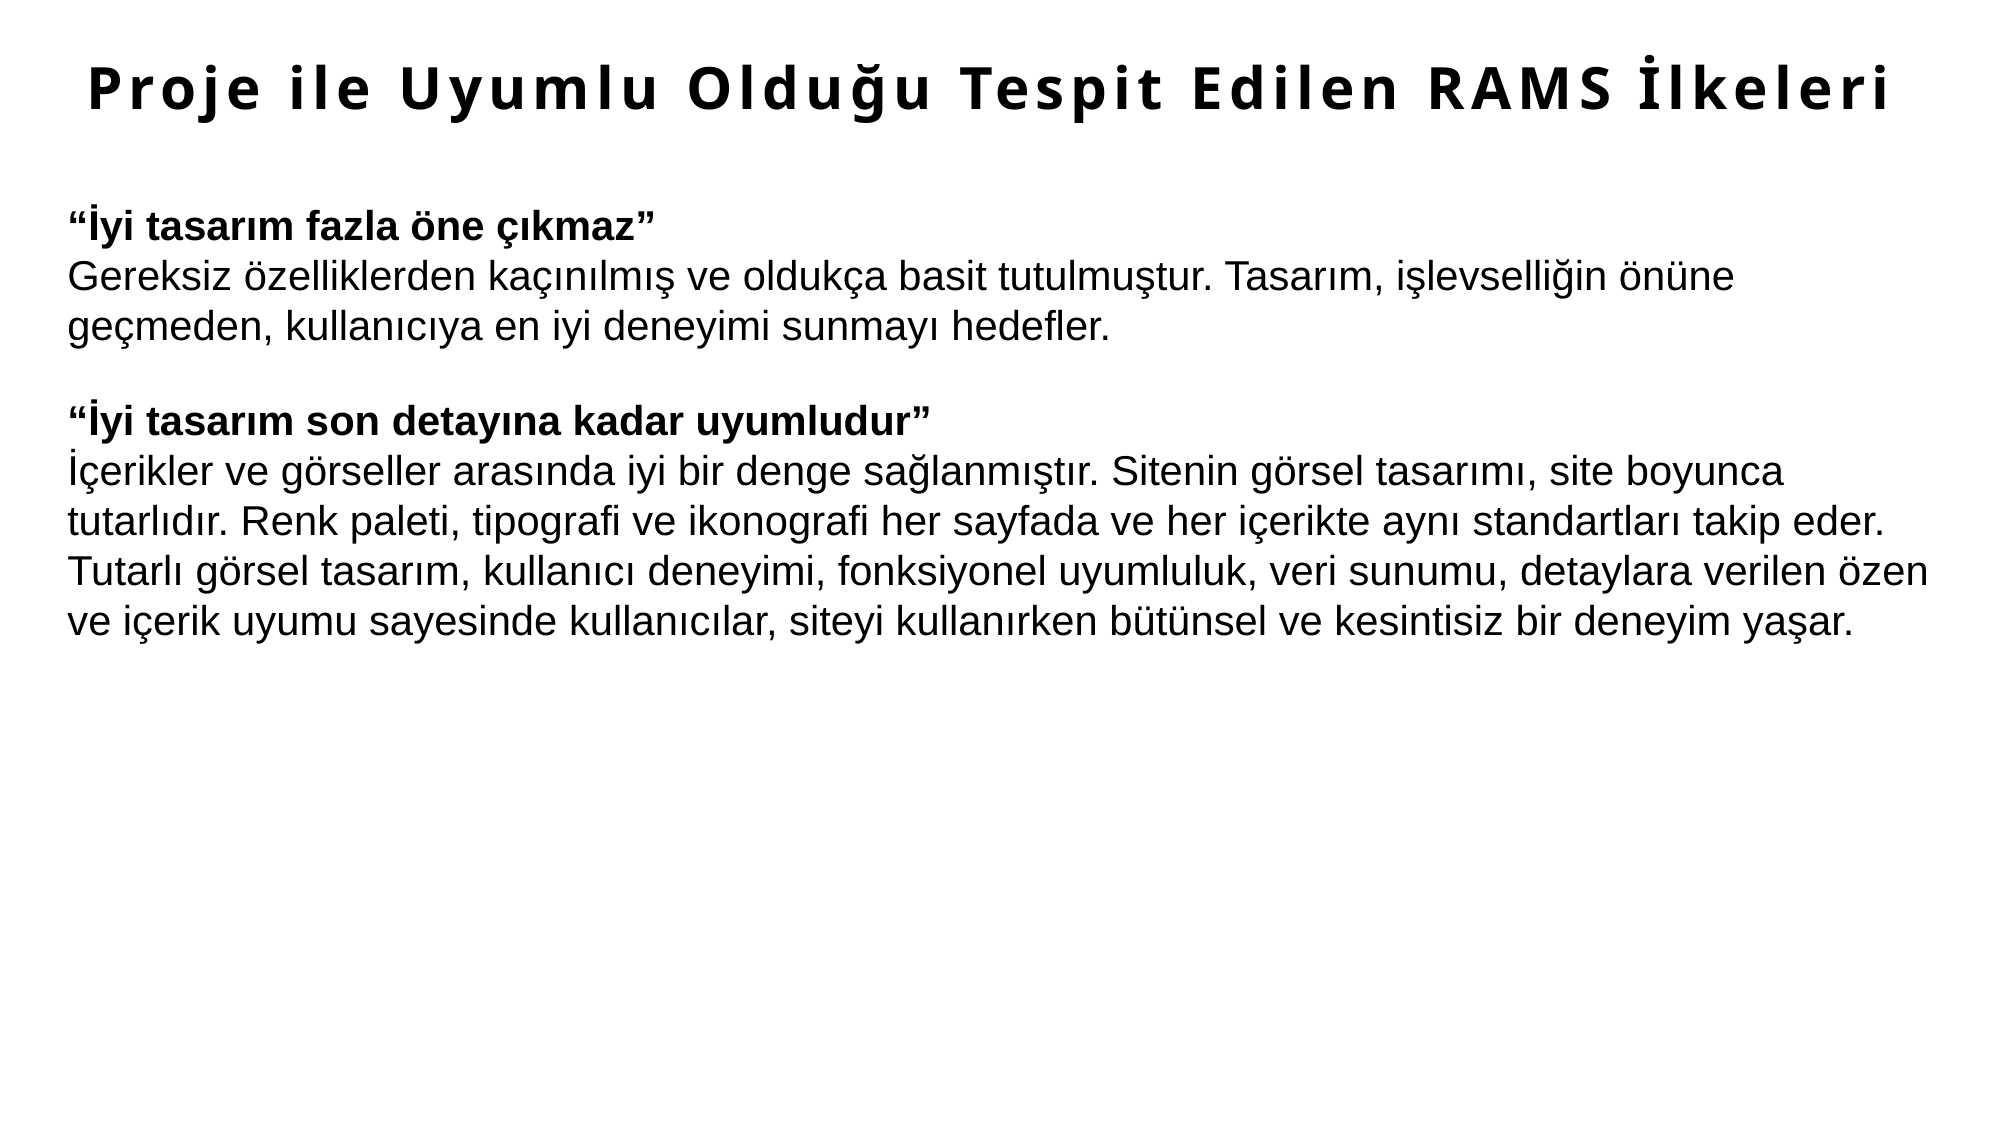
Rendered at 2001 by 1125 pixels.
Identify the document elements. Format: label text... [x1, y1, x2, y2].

text_box Proje ile Uyumlu Olduğu Tespit Edilen RAMS İlkeleri [71, 44, 1908, 129]
text_box “İyi tasarım fazla öne çıkmaz” Gereksiz özelliklerden kaçınılmış ve oldukça basit tutulmuştur. Tasarım, işlevselliğin önüne geçmeden, kullanıcıya en iyi deneyimi sunmayı hedefler. “İyi tasarım son detayına kadar uyumludur” İçerikler ve görseller arasında iyi bir denge sağlanmıştır. Sitenin görsel tasarımı, site boyunca tutarlıdır. Renk paleti, tipografi ve ikonografi her sayfada ve her içerikte aynı standartları takip eder. Tutarlı görsel tasarım, kullanıcı deneyimi, fonksiyonel uyumluluk, veri sunumu, detaylara verilen özen ve içerik uyumu sayesinde kullanıcılar, siteyi kullanırken bütünsel ve kesintisiz bir deneyim yaşar. [52, 191, 1946, 792]
